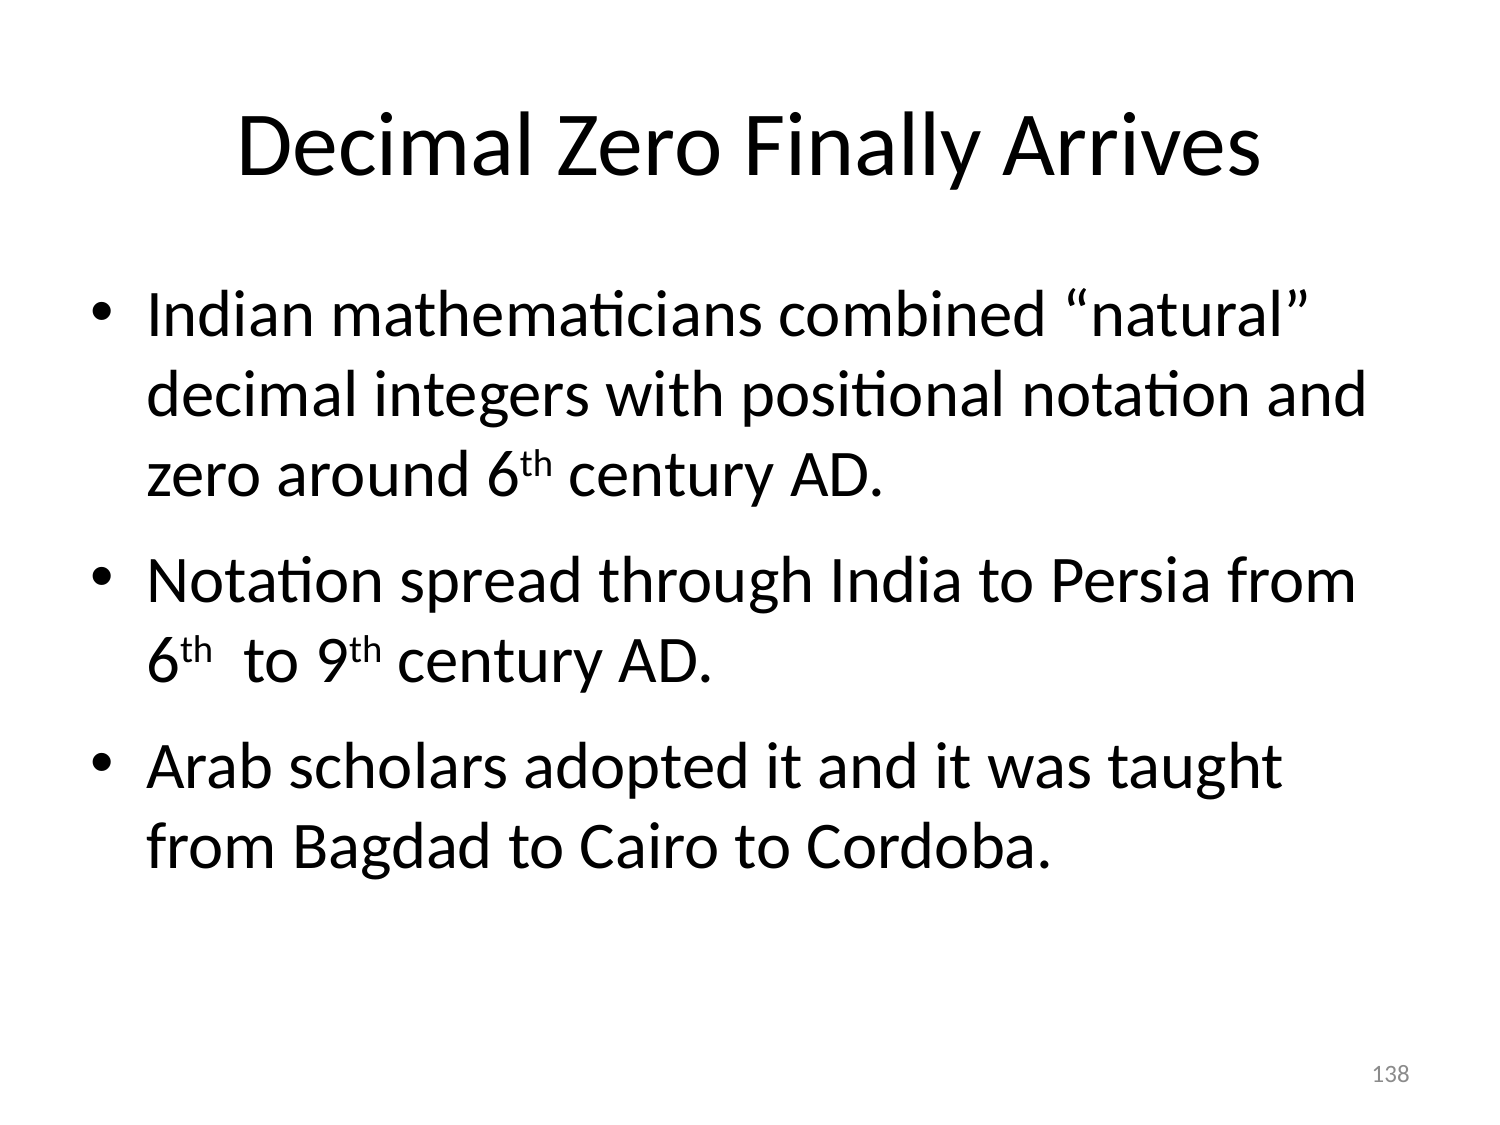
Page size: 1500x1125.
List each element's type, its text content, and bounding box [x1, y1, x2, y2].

list Indian mathematicians combined “natural” decimal integers with positional notation and zero around 6th century AD. Notation spread through India to Persia from 6th to 9th century AD. Arab scholars adopted it and it was taught from Bagdad to Cairo to Cordoba. [75, 262, 1425, 1005]
title Decimal Zero Finally Arrives [75, 45, 1425, 233]
slide_number 138 [1074, 1042, 1425, 1103]
